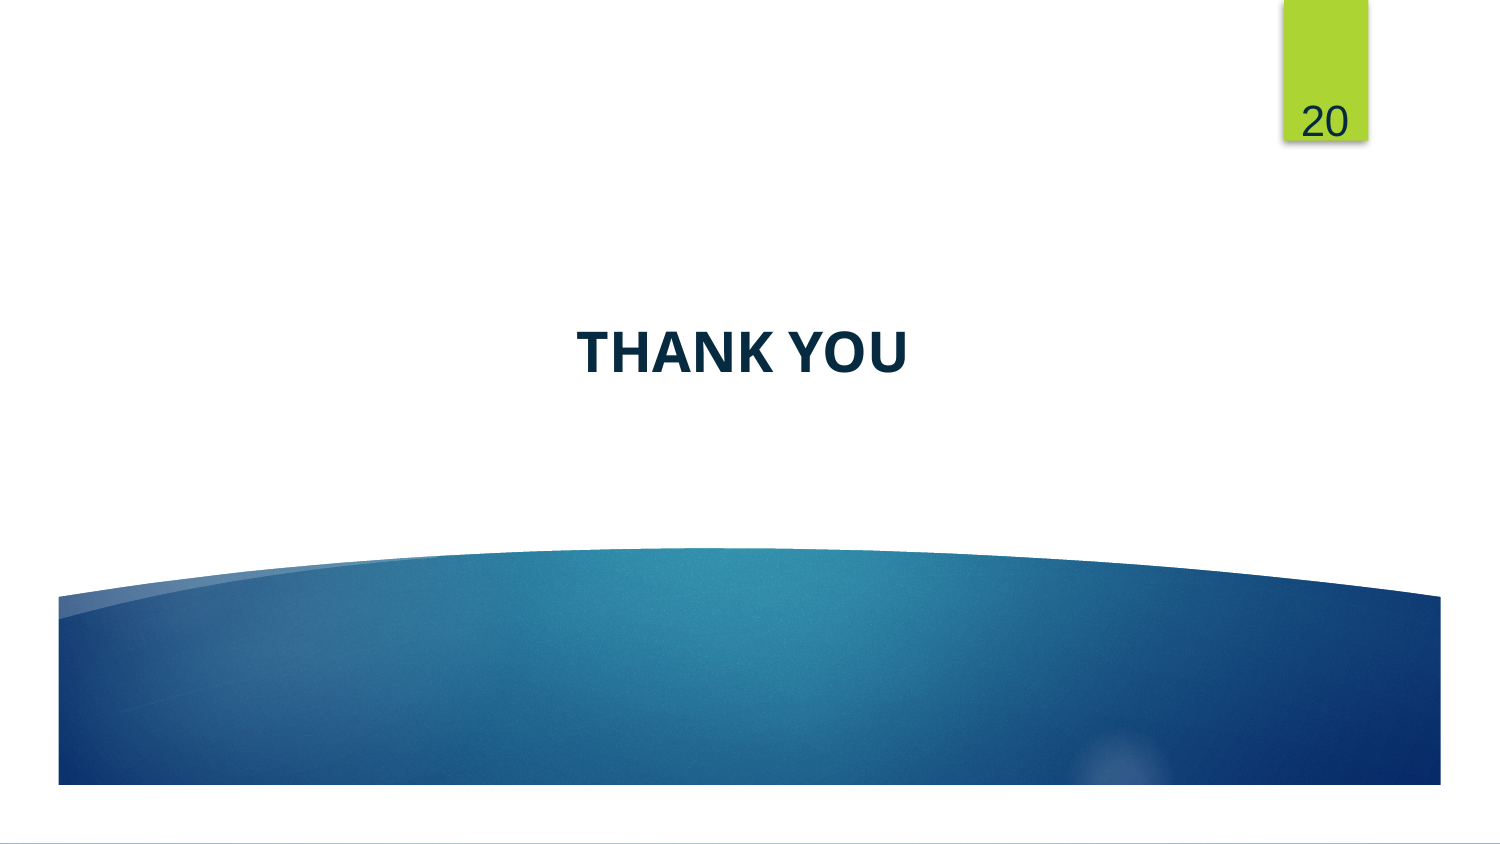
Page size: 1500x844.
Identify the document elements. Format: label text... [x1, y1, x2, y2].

slide_number 20 [1273, 55, 1377, 151]
title THANK YOU [55, 220, 1431, 389]
picture [59, 549, 1440, 785]
